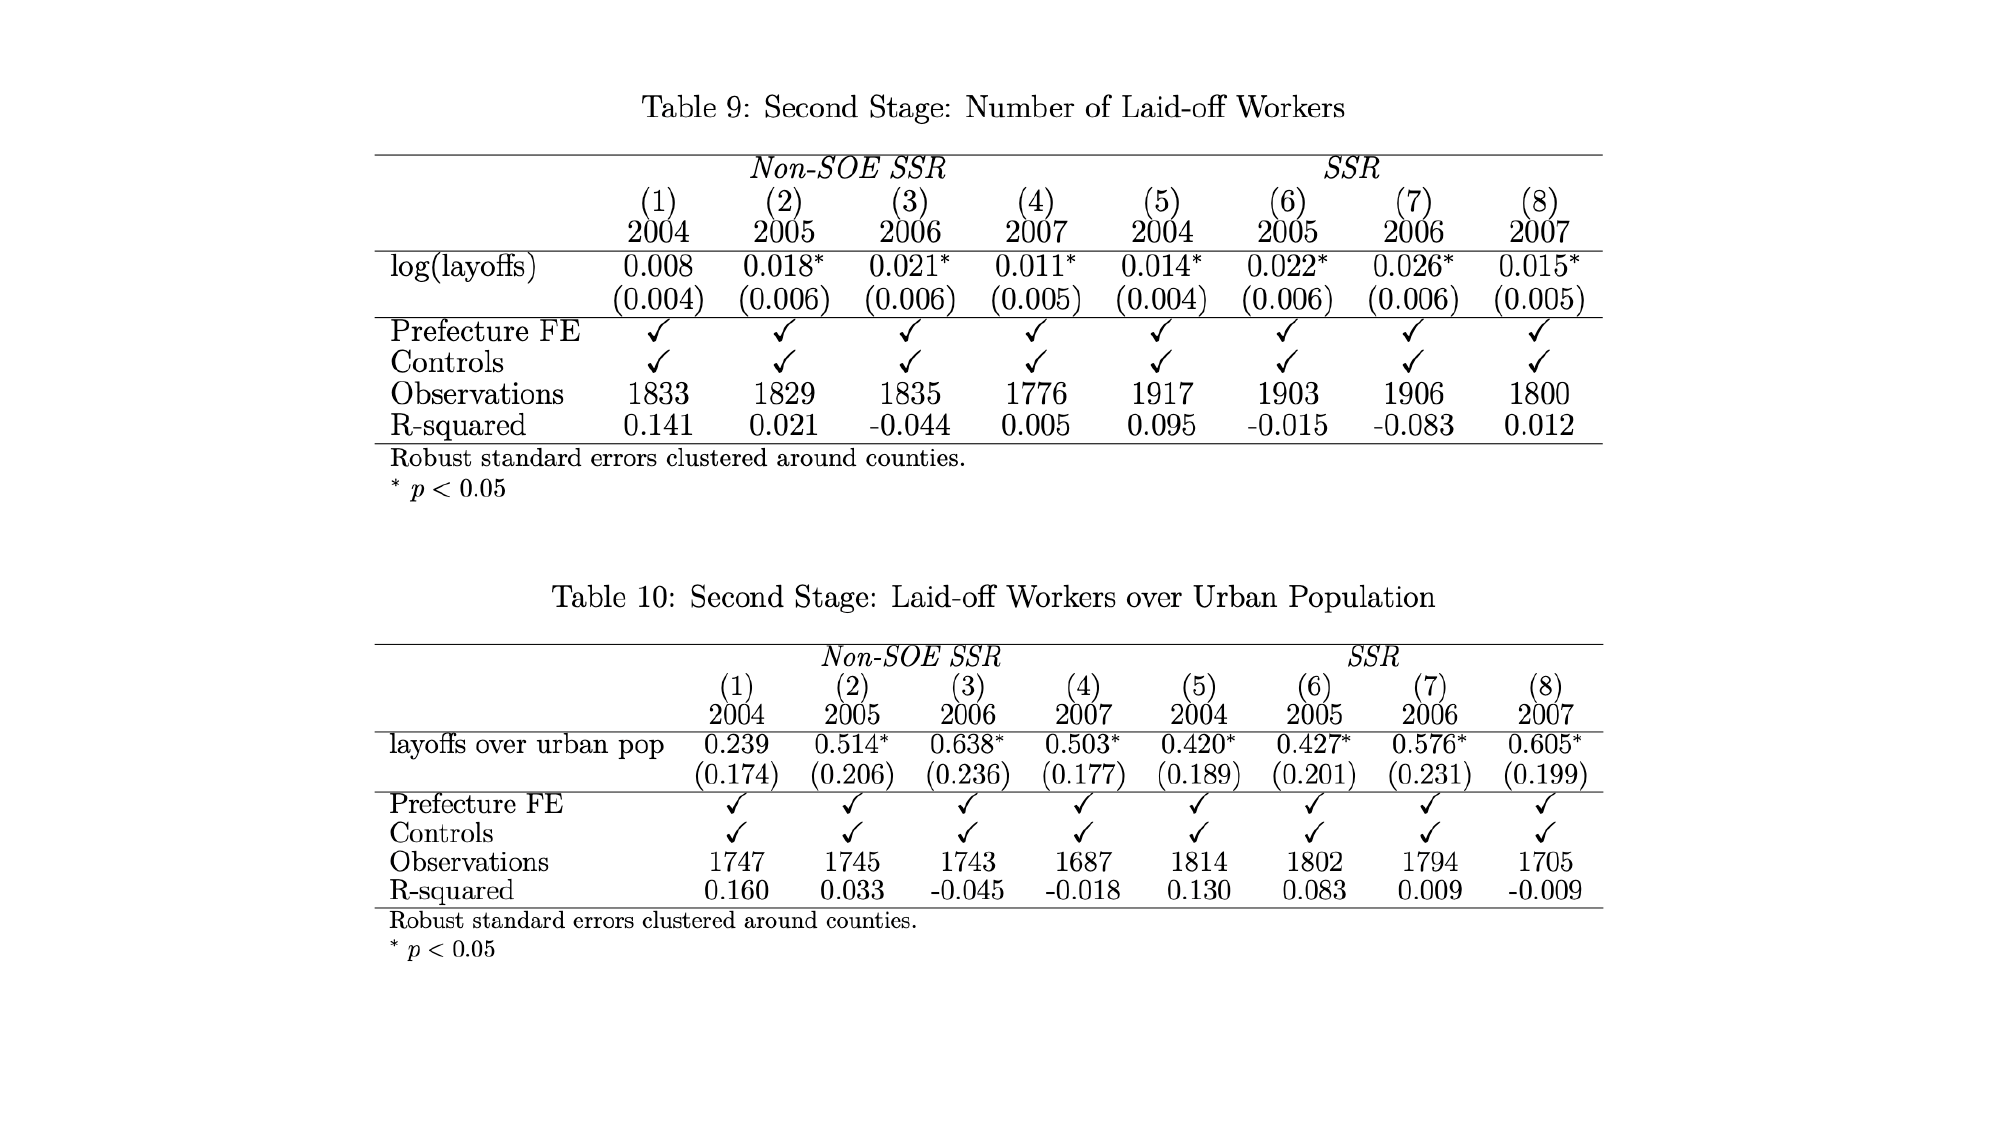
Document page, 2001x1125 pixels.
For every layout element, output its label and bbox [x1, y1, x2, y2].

list [363, 59, 1637, 1014]
